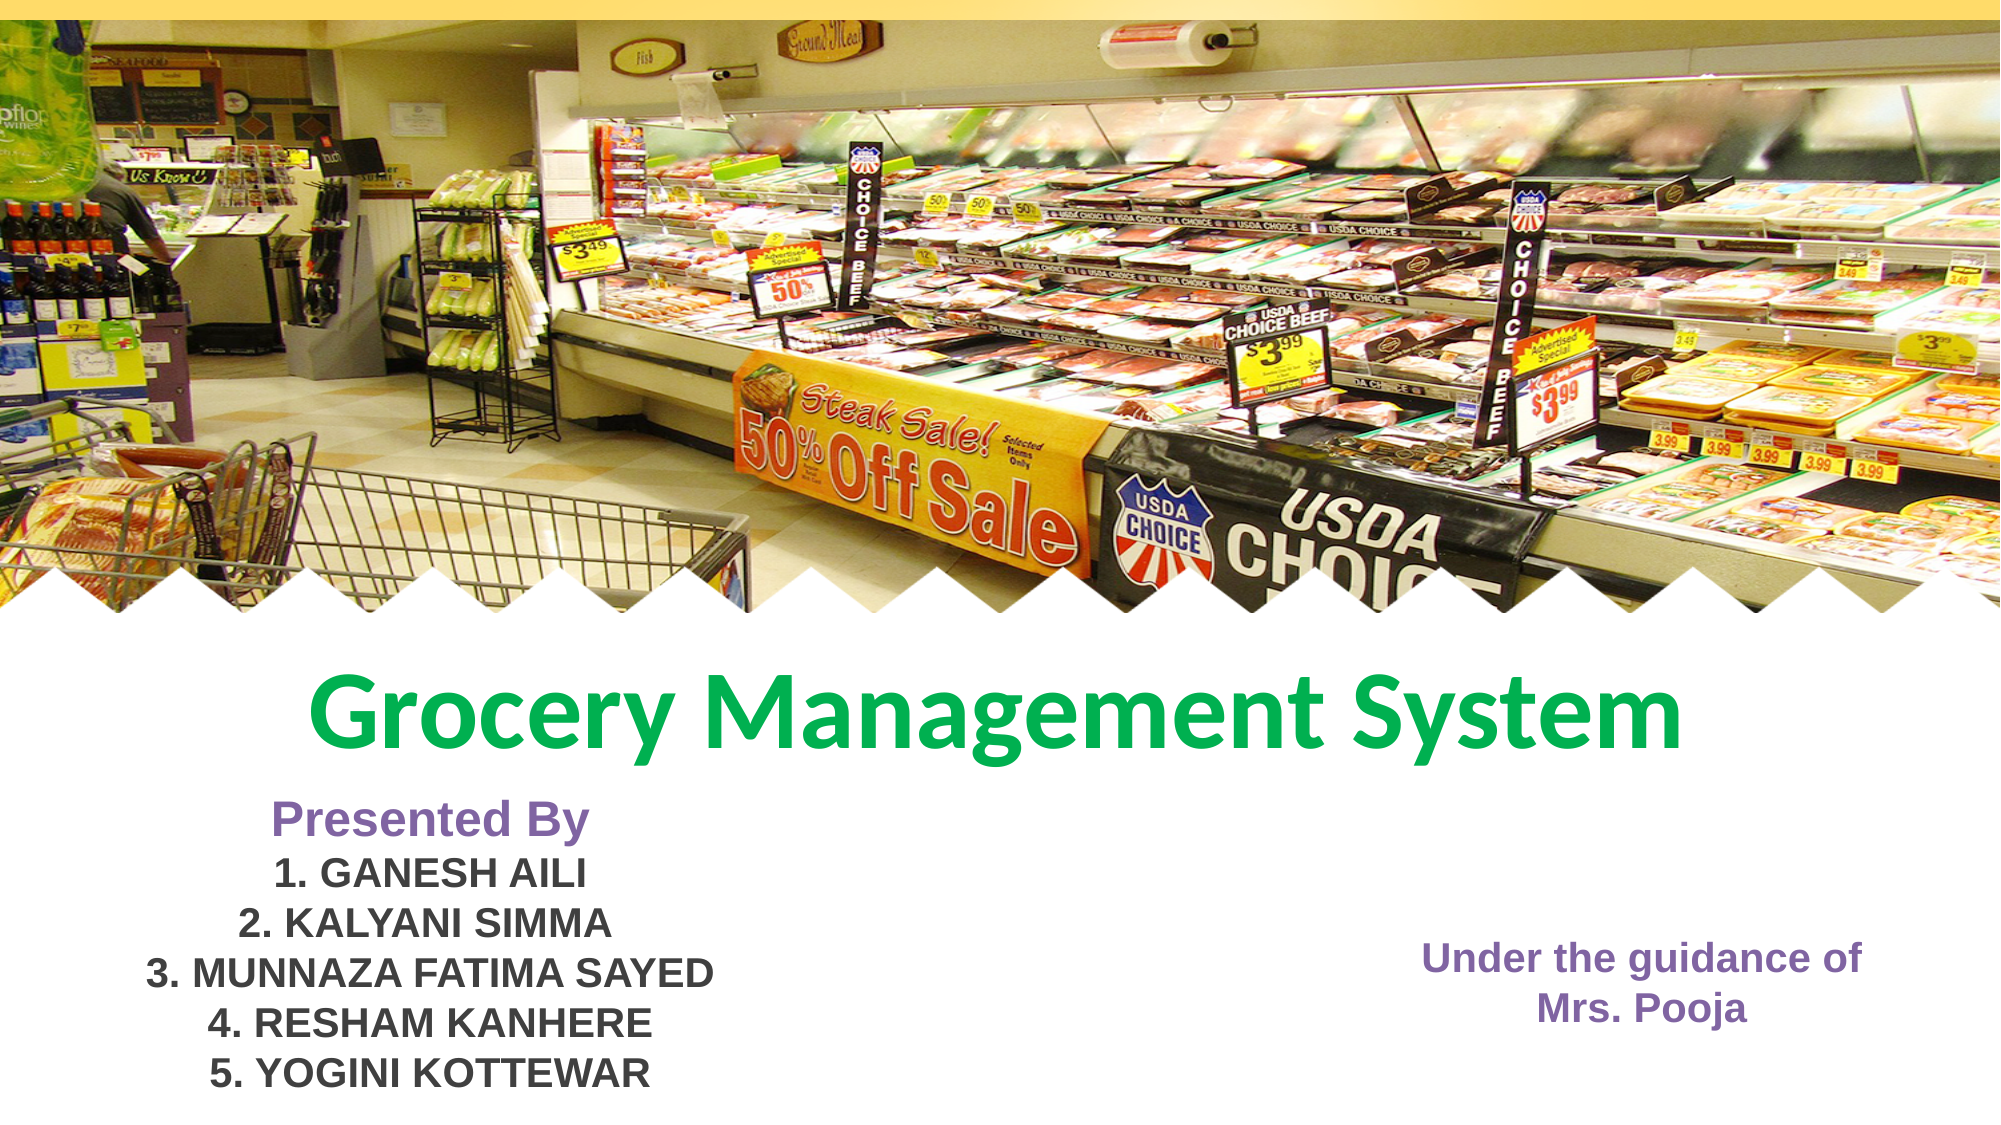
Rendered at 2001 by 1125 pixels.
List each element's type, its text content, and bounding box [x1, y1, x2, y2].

text_box Under the guidance of Mrs. Pooja [1393, 781, 1891, 1081]
title Grocery Management System [189, 622, 1805, 784]
text_box Presented By 1. GANESH AILI 2. KALYANI SIMMA 3. MUNNAZA FATIMA SAYED 4. RESHAM KANHERE 5. YOGINI KOTTEWAR [109, 781, 752, 1081]
picture [0, 0, 2000, 1125]
